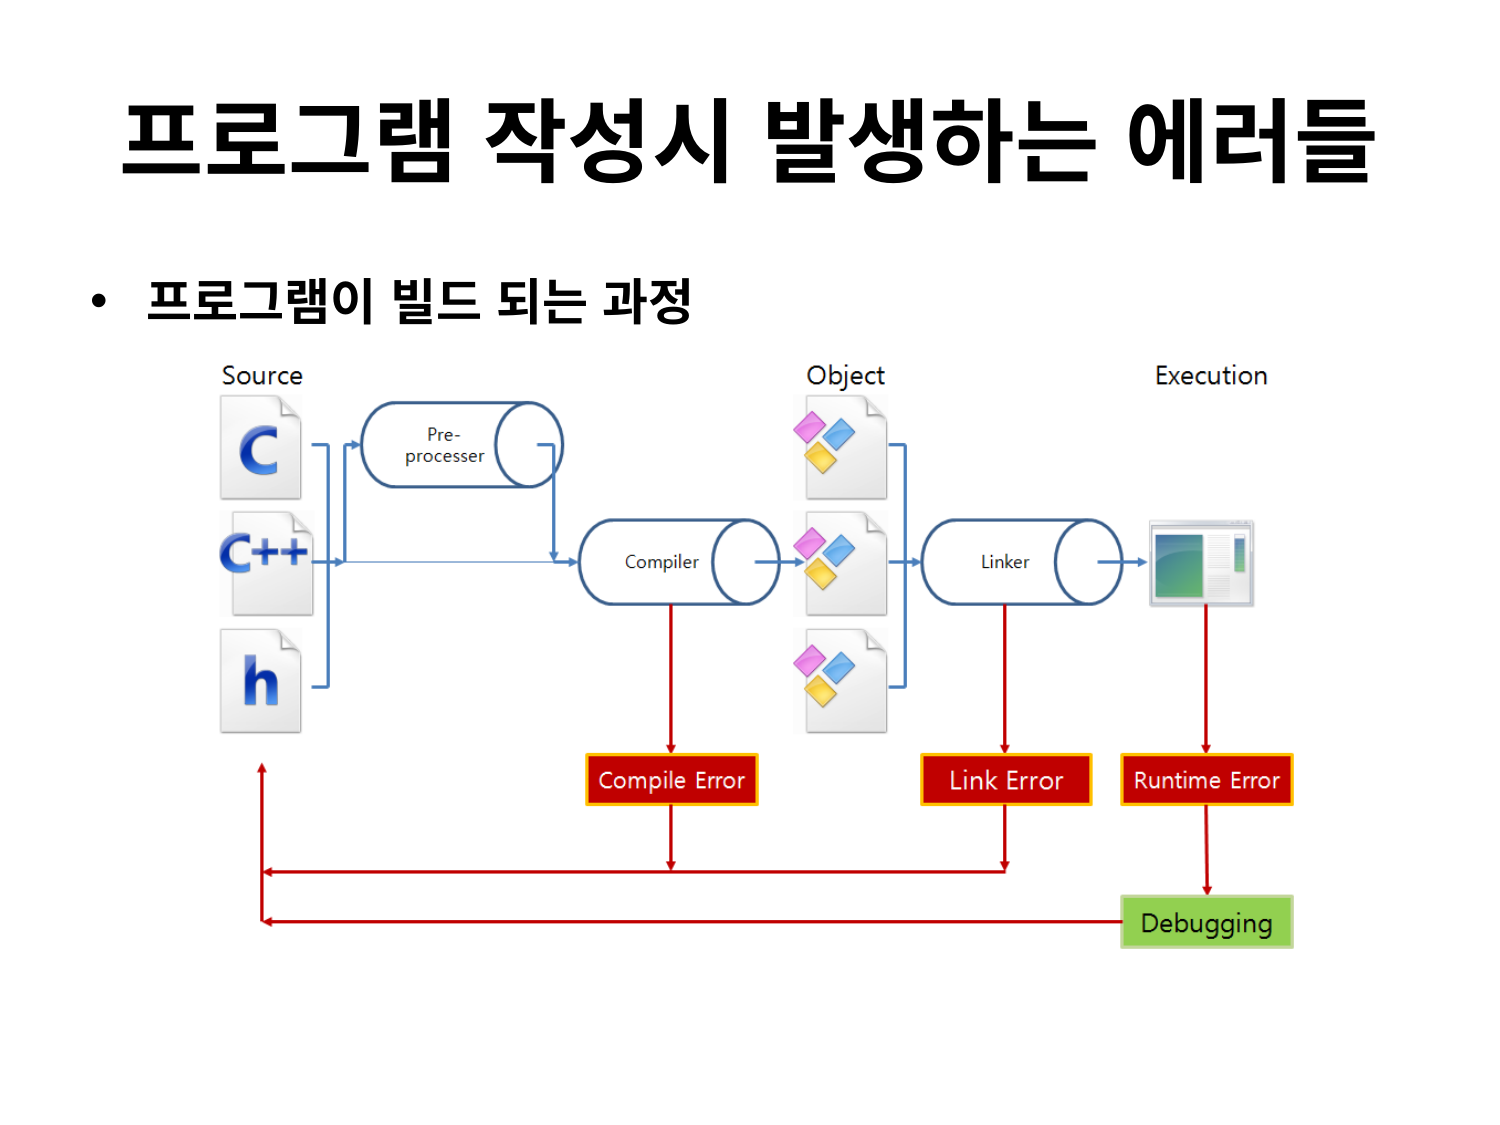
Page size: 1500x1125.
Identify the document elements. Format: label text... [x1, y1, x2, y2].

title 프로그램 작성시 발생하는 에러들 [75, 45, 1425, 233]
picture [205, 349, 1295, 951]
list 프로그램이 빌드 되는 과정 [75, 262, 1425, 1005]
